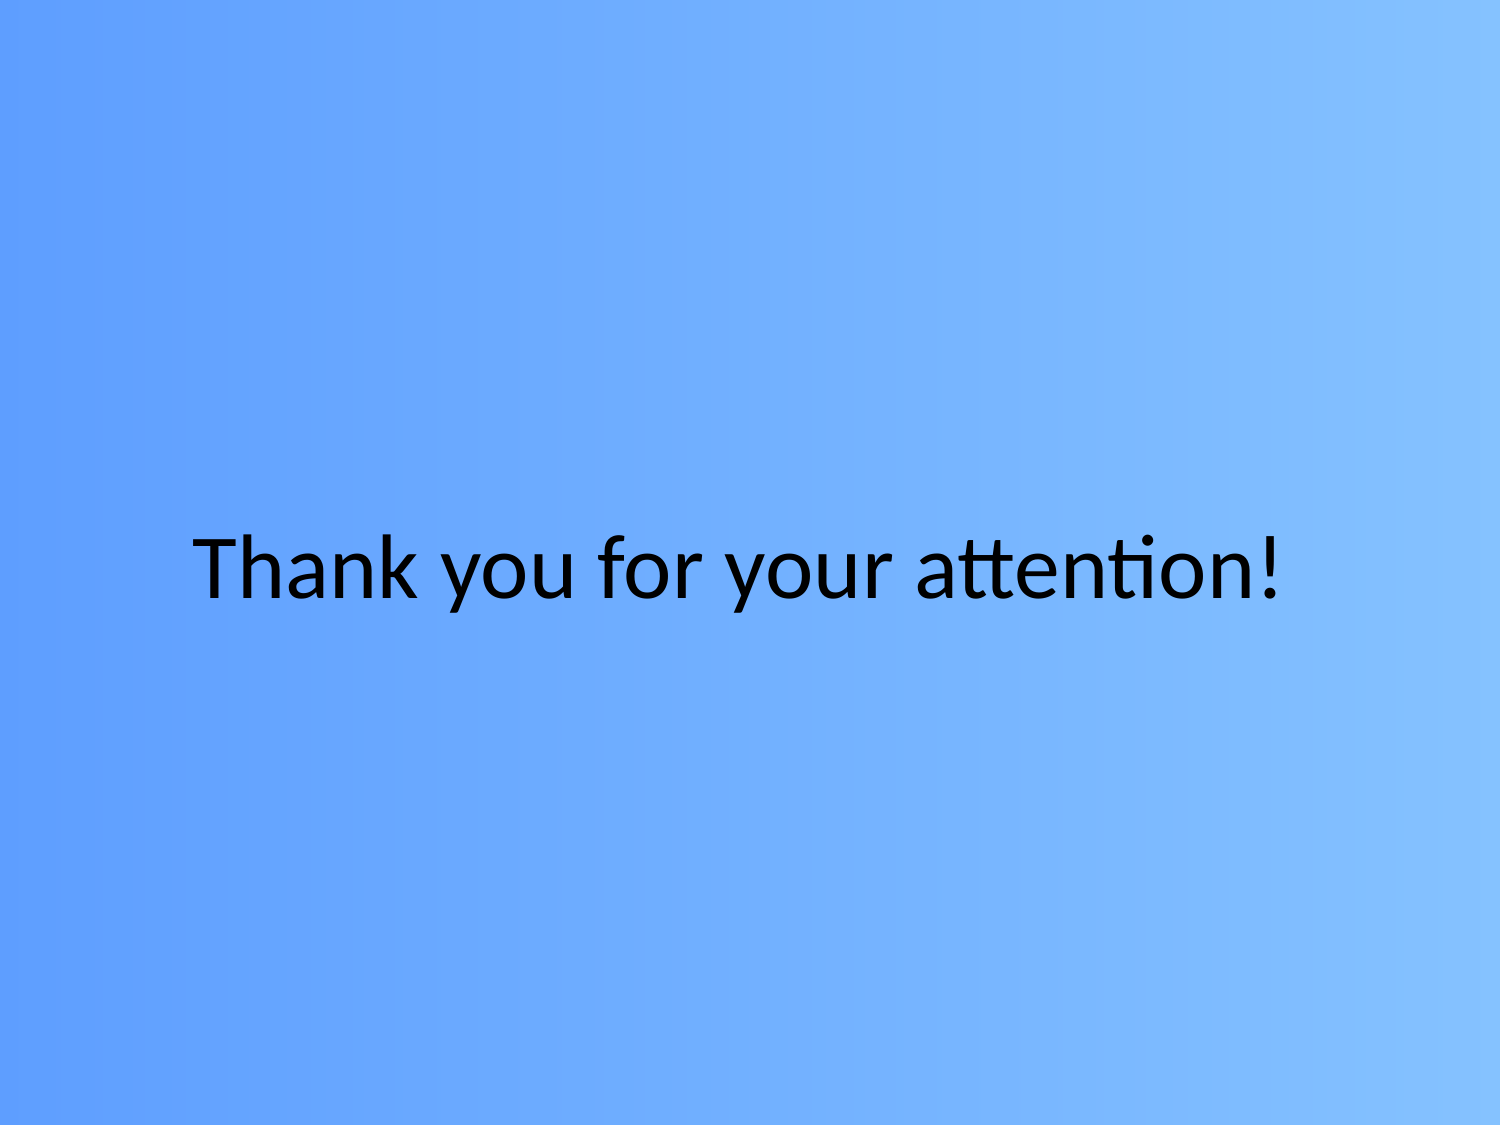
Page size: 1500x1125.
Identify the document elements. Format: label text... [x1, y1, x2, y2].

title Thank you for your attention! [64, 468, 1415, 656]
